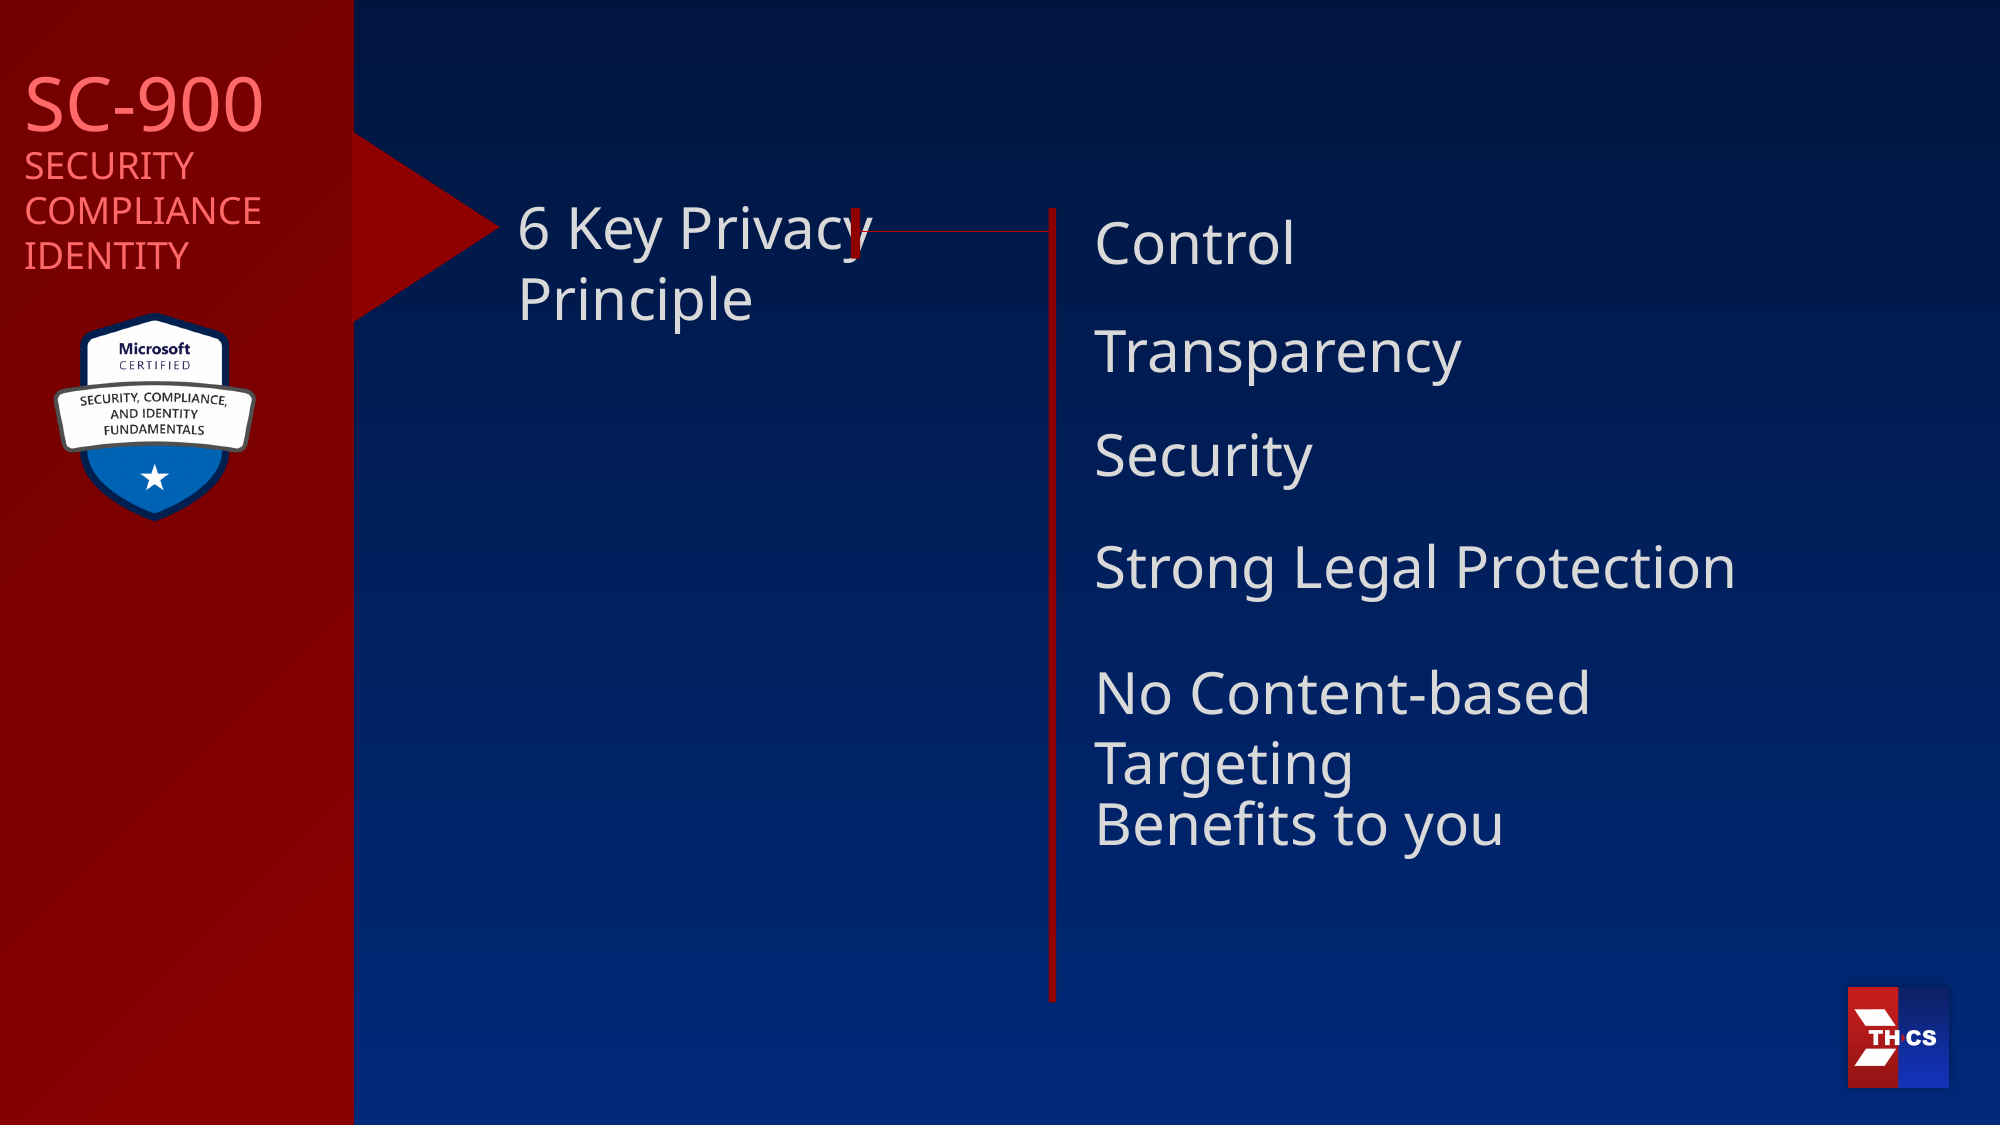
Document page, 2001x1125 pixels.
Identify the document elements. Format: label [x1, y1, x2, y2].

picture [43, 306, 266, 529]
text_box [0, 0, 2000, 1125]
